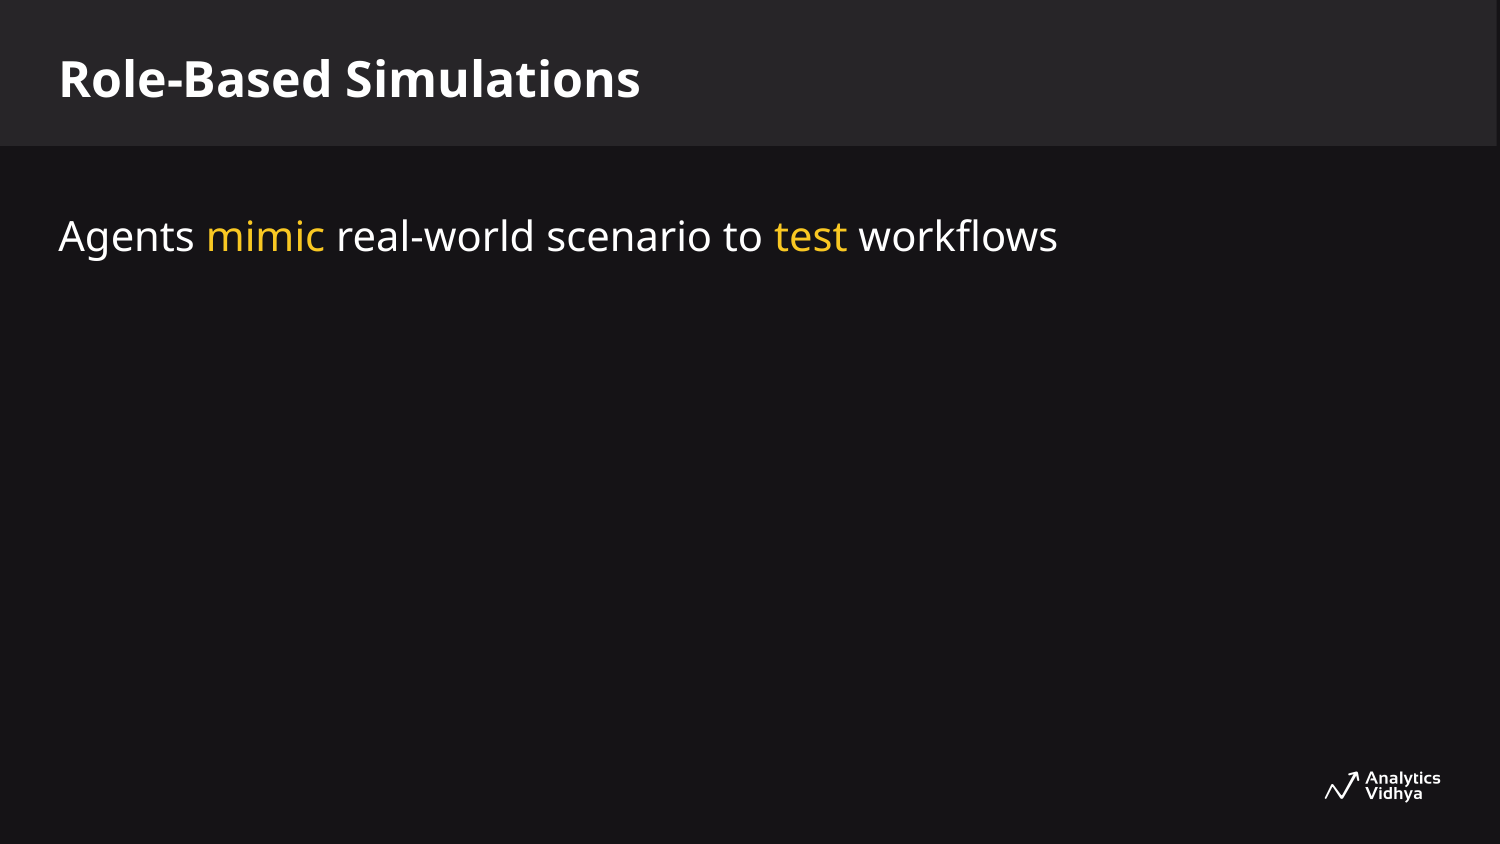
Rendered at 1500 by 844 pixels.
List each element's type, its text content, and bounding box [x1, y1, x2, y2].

text_box Role-Based Simulations [43, 32, 1355, 119]
text_box [0, 0, 1497, 146]
text_box Agents mimic real-world scenario to test workflows [43, 194, 1416, 323]
picture [1320, 769, 1445, 805]
